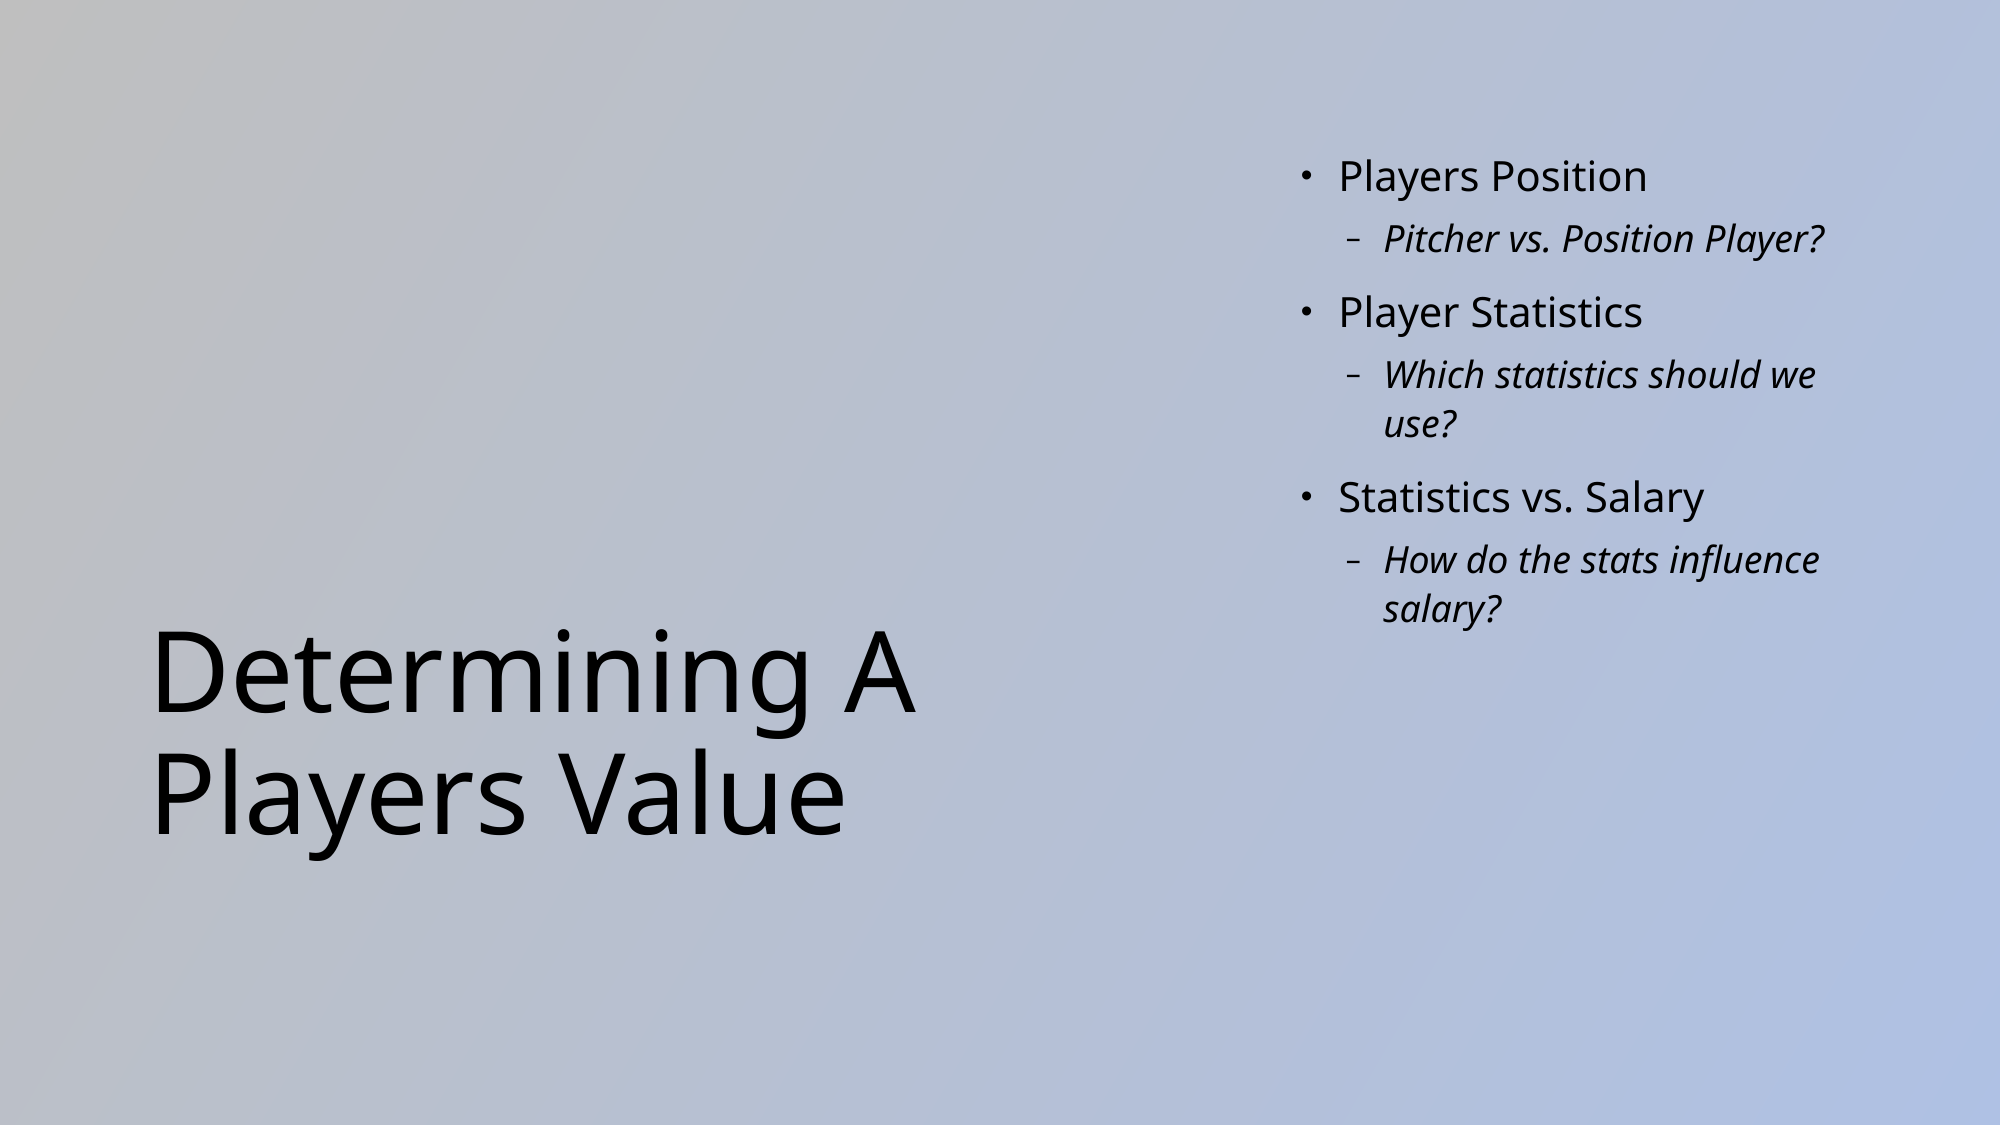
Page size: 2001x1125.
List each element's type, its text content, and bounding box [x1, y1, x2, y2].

list Players Position Pitcher vs. Position Player? Player Statistics Which statistics should we use? Statistics vs. Salary How do the stats influence salary? [1285, 137, 1863, 1013]
title Determining A Players Value [133, 137, 1000, 988]
